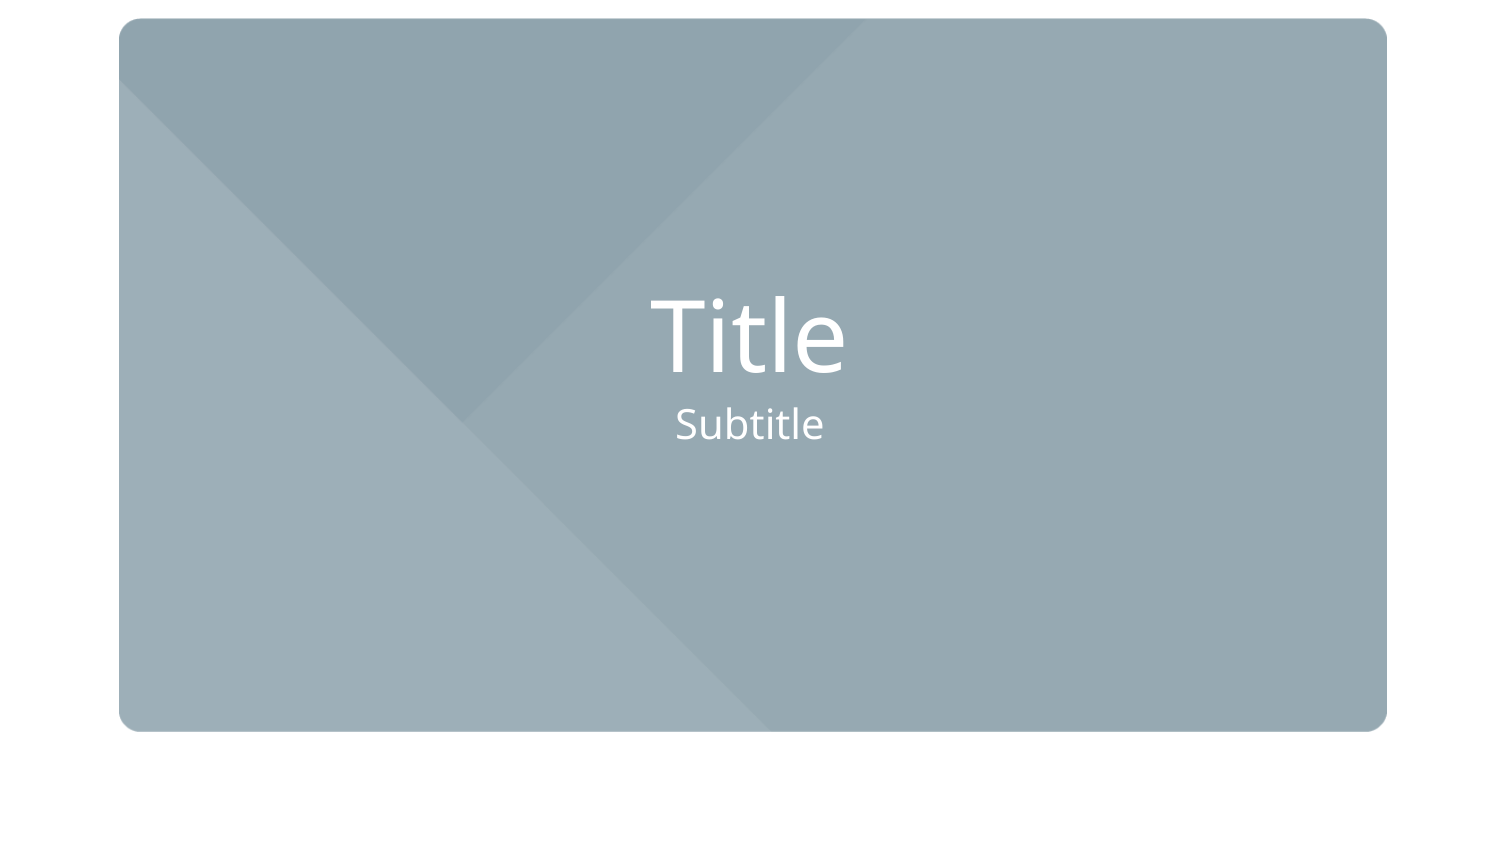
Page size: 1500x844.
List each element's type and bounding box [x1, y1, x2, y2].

picture [119, 17, 1387, 732]
